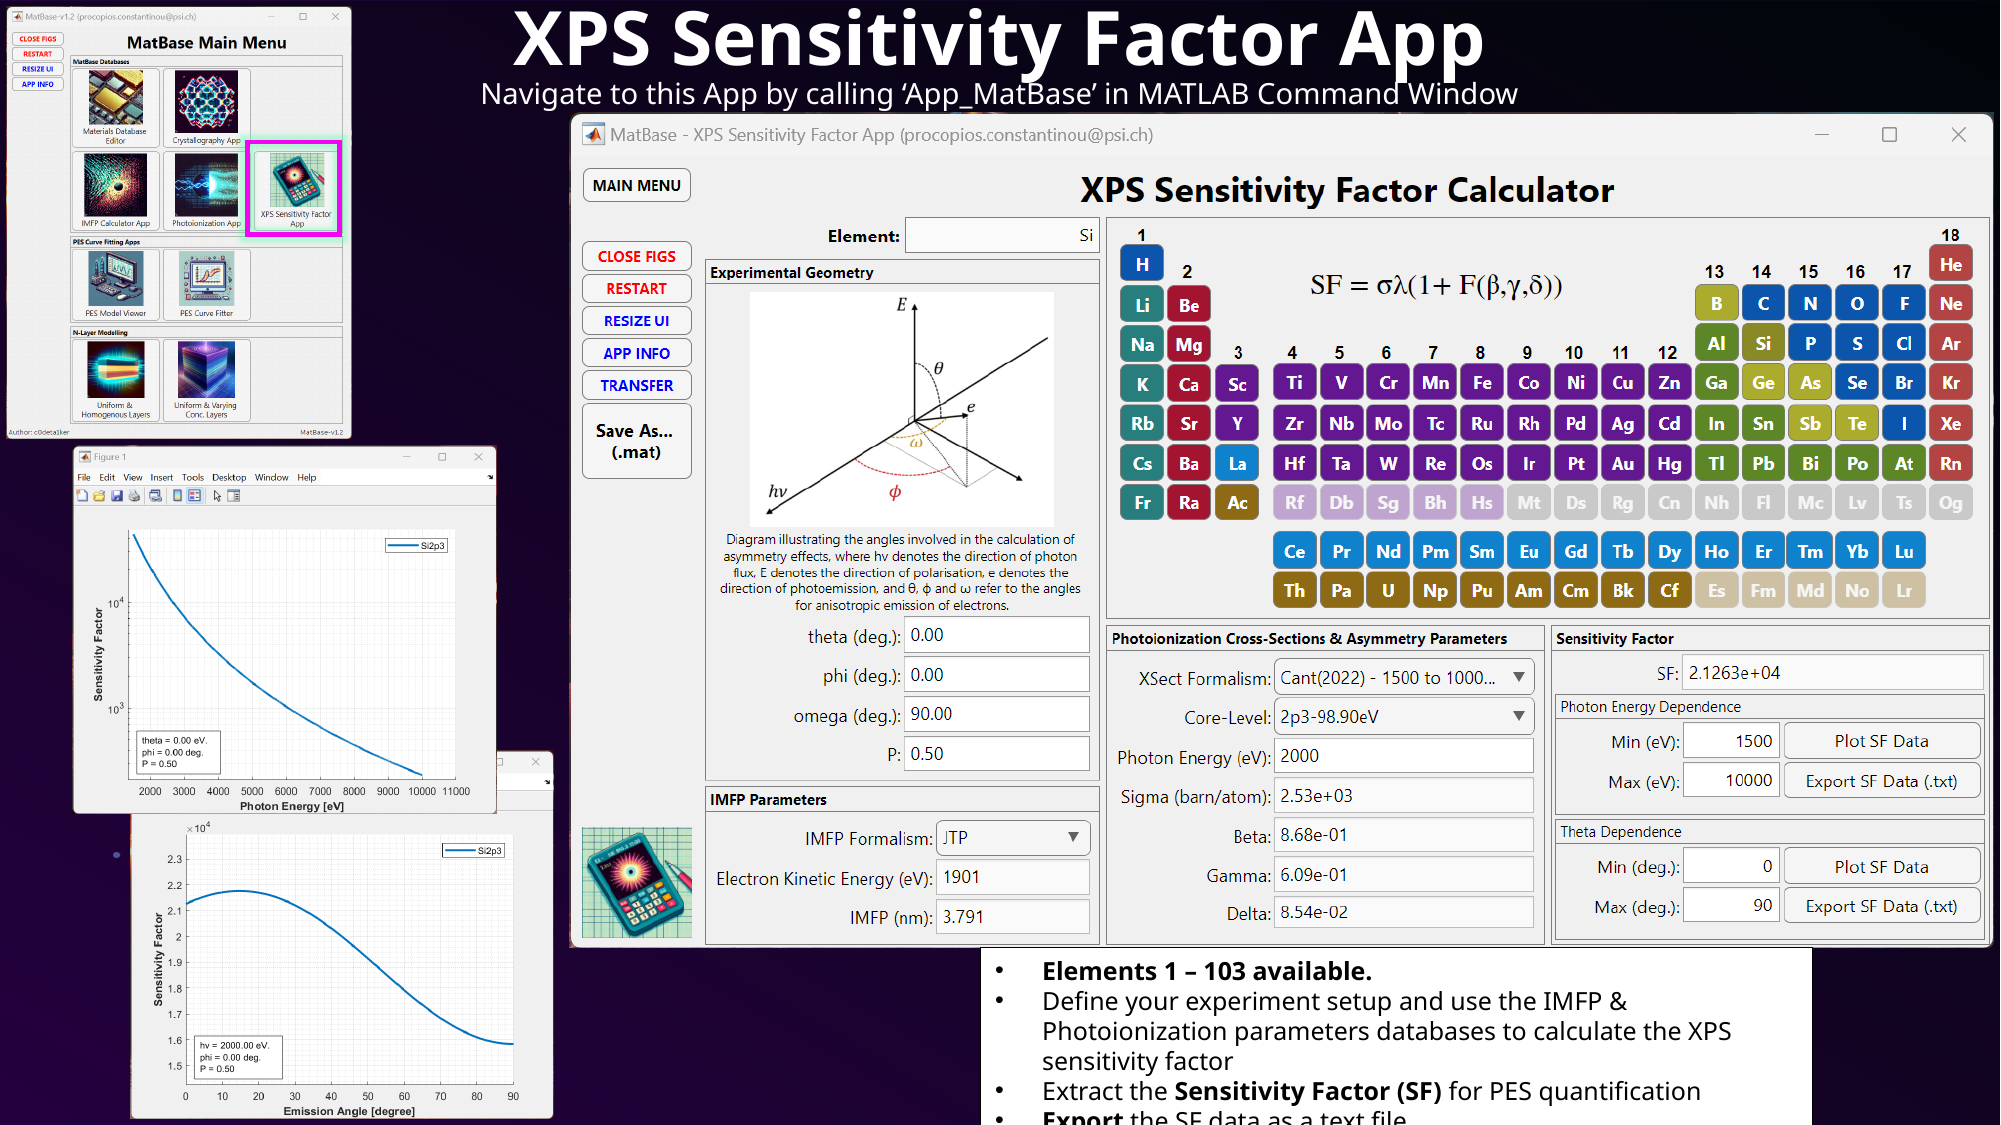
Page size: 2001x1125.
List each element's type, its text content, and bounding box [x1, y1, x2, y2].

picture [569, 112, 1994, 948]
picture [72, 445, 554, 1119]
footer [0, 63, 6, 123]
footer Navigate to this App by calling ‘App_MatBase’ in MATLAB Command Window [352, 63, 2000, 123]
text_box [6, 6, 352, 440]
title XPS Sensitivity Factor App [0, 0, 2000, 63]
text_box Elements 1 – 103 available. Define your experiment setup and use the IMFP & Photoionization parameters databases to calculate the XPS sensitivity factor Extract the Sensitivity Factor (SF) for PES quantification Export the SF data as a text file. [980, 948, 1813, 1125]
